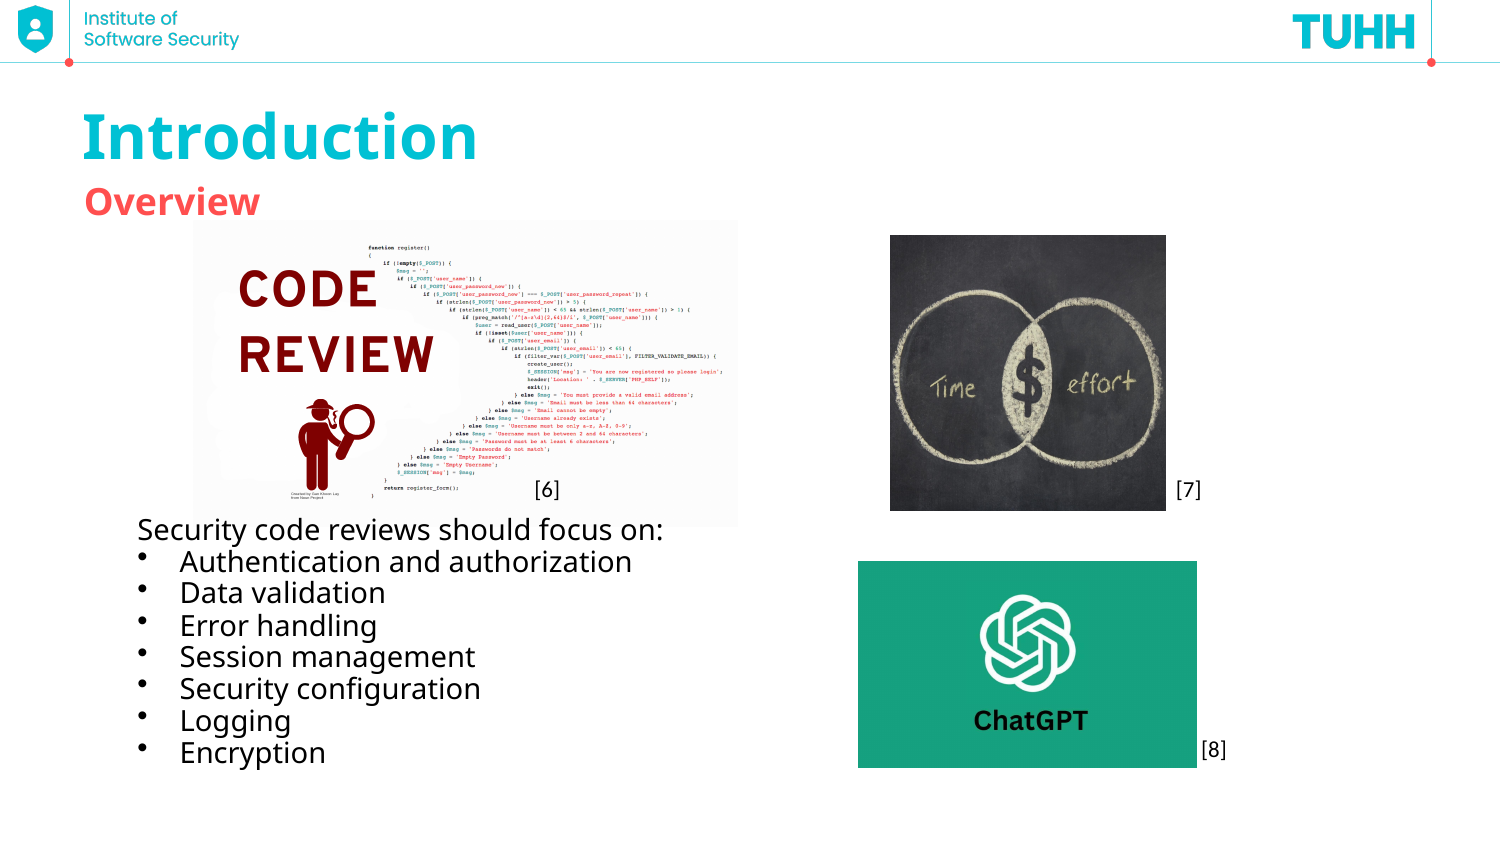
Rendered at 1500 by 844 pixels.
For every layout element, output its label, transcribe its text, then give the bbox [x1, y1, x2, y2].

picture [16, 3, 56, 58]
picture [192, 219, 738, 527]
text_box Overview [76, 170, 979, 232]
title Introduction [74, 89, 1426, 181]
picture [890, 235, 1166, 511]
picture [1292, 14, 1415, 50]
list Security code reviews should focus on: Authentication and authorization Data validation Error handling Session management Security configuration Logging Encryption [129, 526, 802, 803]
picture [78, 2, 240, 57]
text_box [8] [1193, 727, 1237, 770]
picture [858, 561, 1198, 768]
text_box [7] [1168, 466, 1210, 510]
